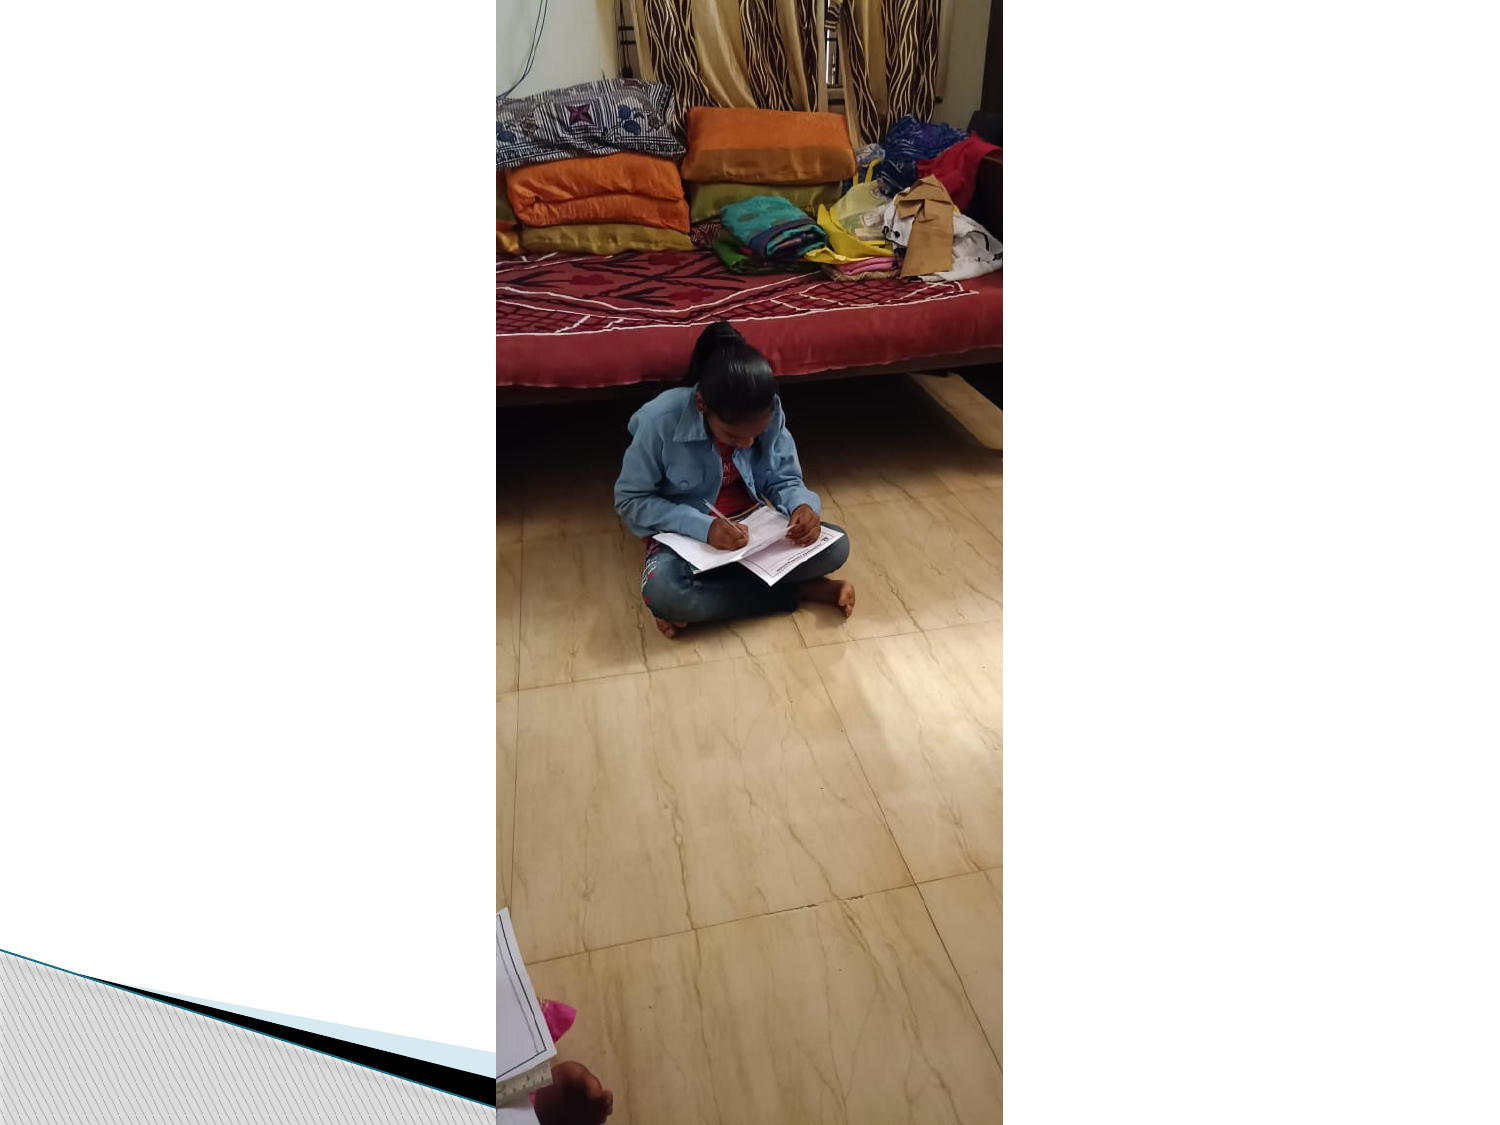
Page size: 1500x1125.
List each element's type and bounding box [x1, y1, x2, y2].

picture [496, 0, 1004, 1125]
